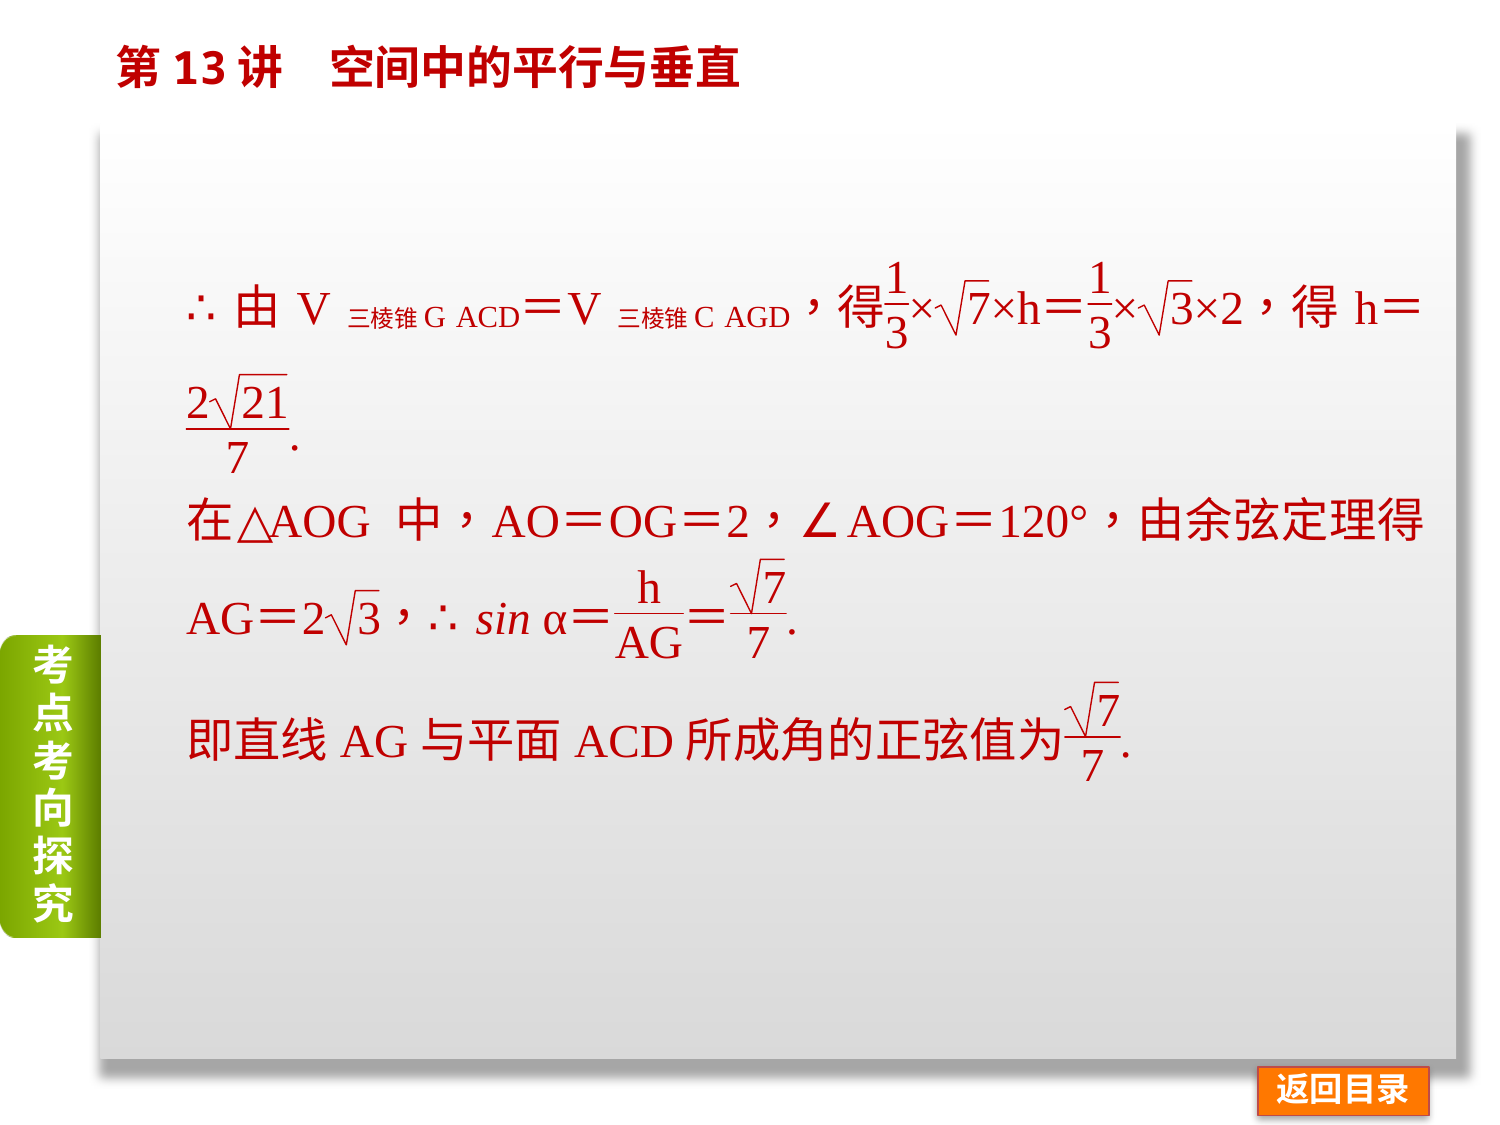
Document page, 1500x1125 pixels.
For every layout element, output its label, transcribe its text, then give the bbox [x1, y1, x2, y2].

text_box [185, 243, 1426, 1125]
title 第13讲 空间中的平行与垂直 [100, 27, 1199, 106]
picture [0, 635, 101, 939]
